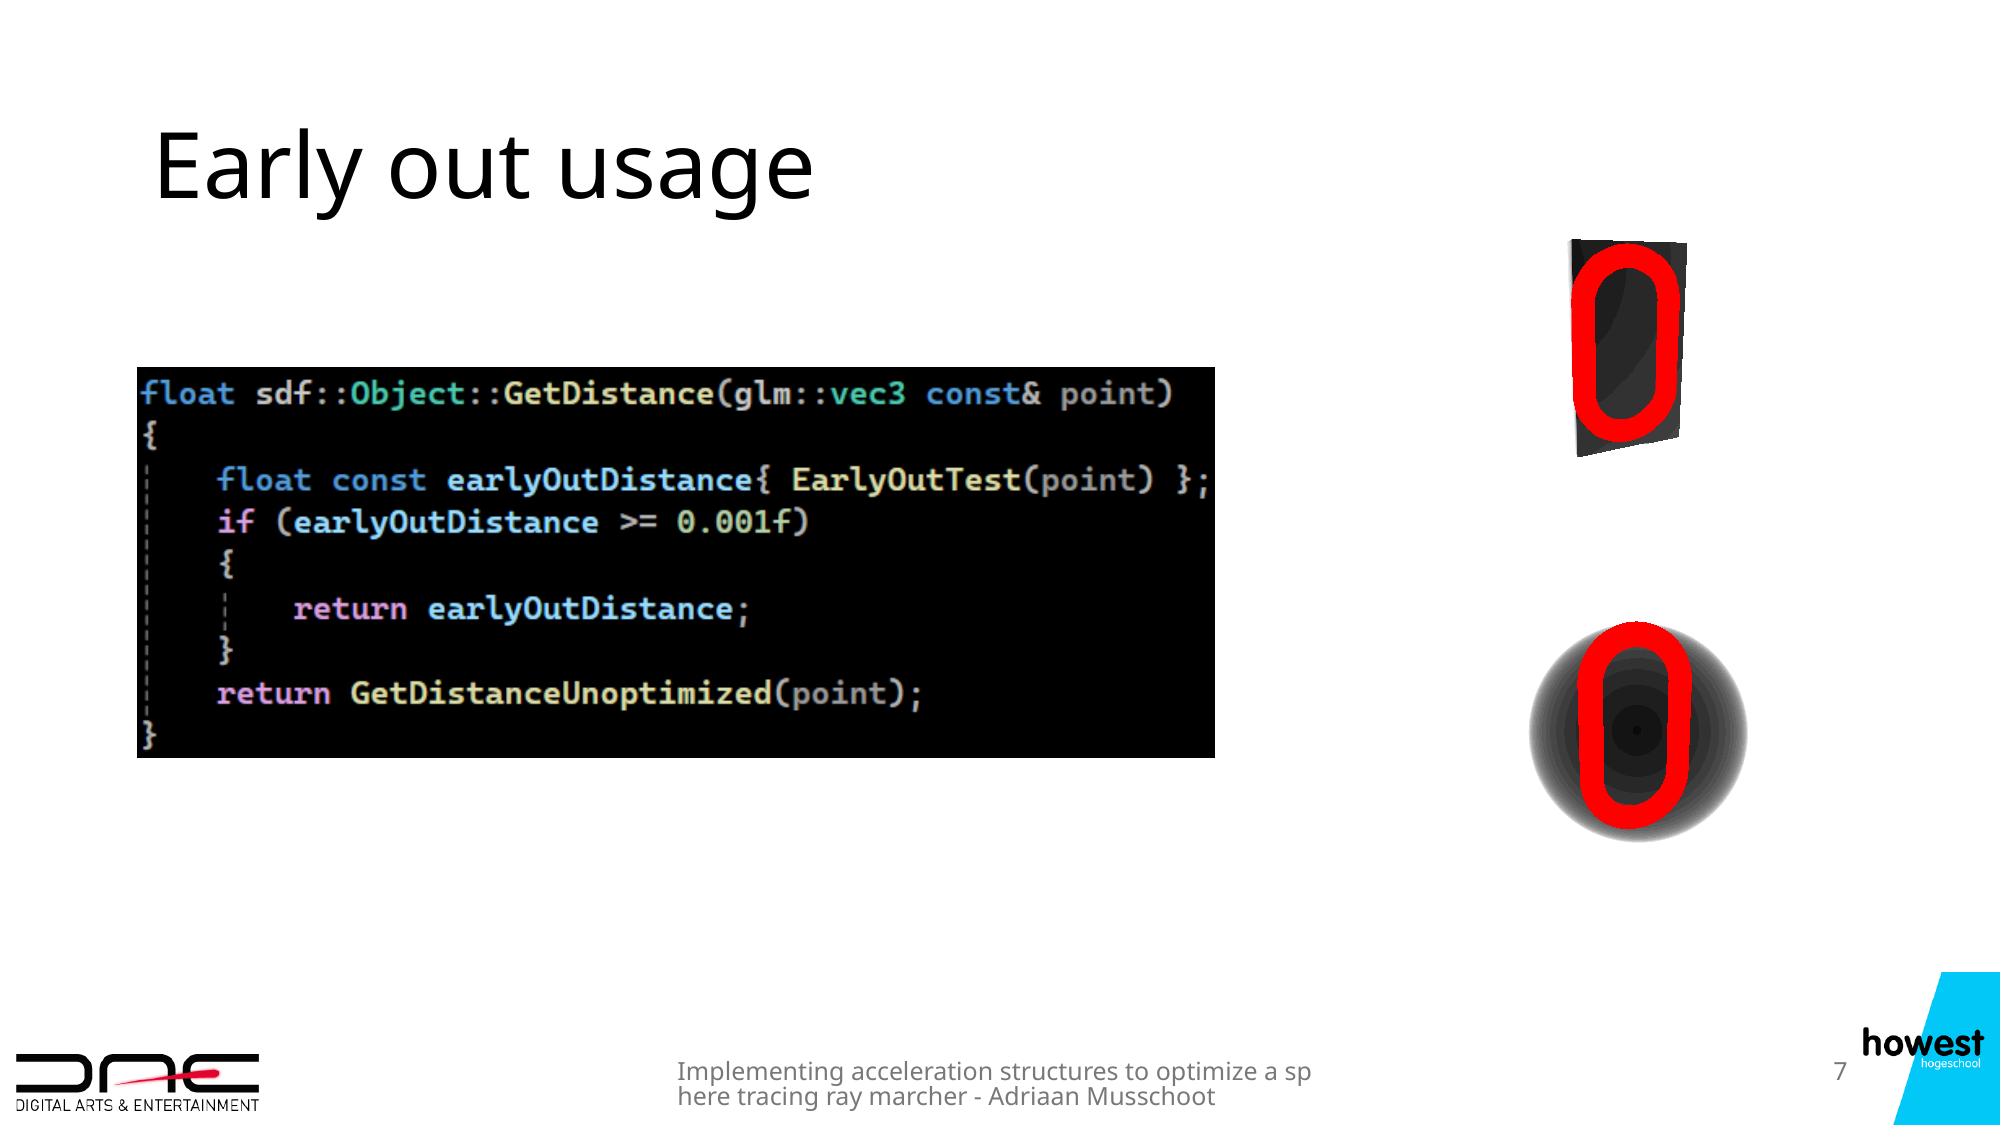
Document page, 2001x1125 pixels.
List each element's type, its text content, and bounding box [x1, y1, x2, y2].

picture [1501, 598, 1774, 871]
picture [1847, 972, 1940, 1125]
picture [0, 1035, 276, 1125]
picture [1973, 1031, 1982, 1054]
picture [1936, 1037, 1952, 1055]
slide_number 7 [1412, 1042, 1863, 1103]
picture [1957, 1037, 1969, 1055]
picture [136, 366, 1215, 759]
footer Implementing acceleration structures to optimize a sphere tracing ray marcher - Adriaan Musschoot [662, 1042, 1338, 1103]
title Early out usage [137, 59, 1863, 278]
picture [1488, 213, 1761, 485]
